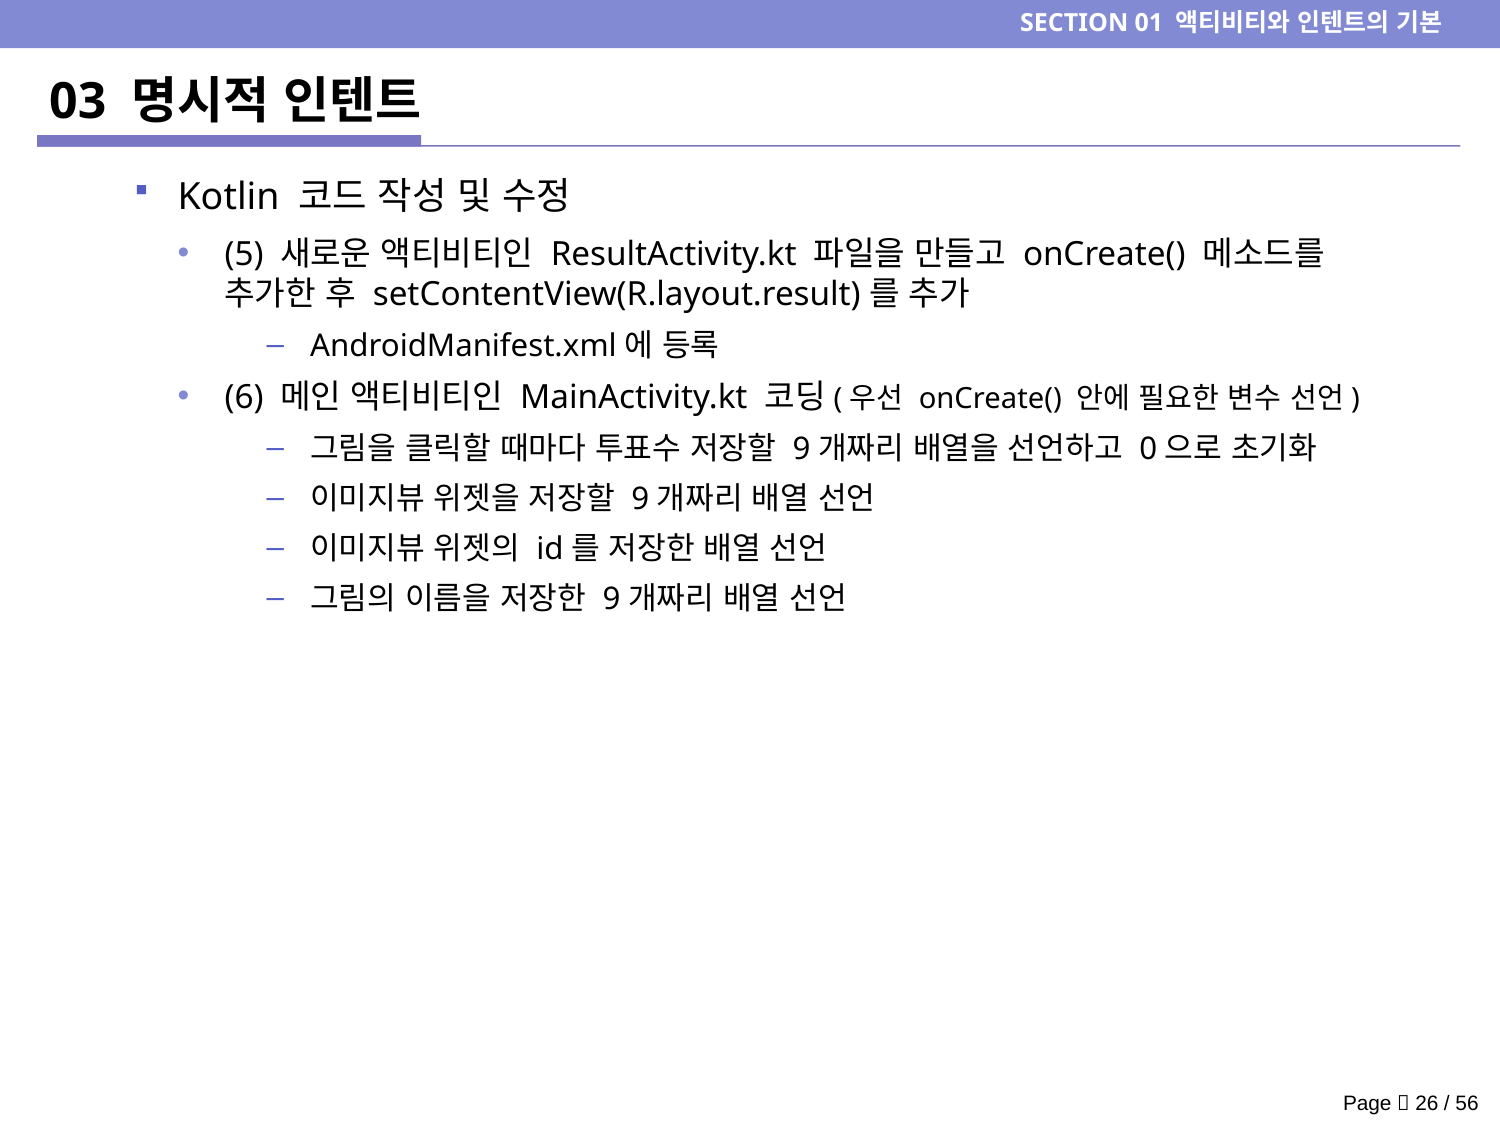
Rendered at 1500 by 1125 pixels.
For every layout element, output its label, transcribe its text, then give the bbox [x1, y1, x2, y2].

text_box SECTION 01 액티비티와 인텐트의 기본 [1005, 0, 1500, 44]
title 03 명시적 인텐트 [48, 67, 1448, 132]
list Kotlin 코드 작성 및 수정 (5) 새로운 액티비티인 ResultActivity.kt 파일을 만들고 onCreate() 메소드를 추가한 후 setContentView(R.layout.result)를 추가 AndroidManifest.xml에 등록 (6) 메인 액티비티인 MainActivity.kt 코딩(우선 onCreate() 안에 필요한 변수 선언) 그림을 클릭할 때마다 투표수 저장할 9개짜리 배열을 선언하고 0으로 초기화 이미지뷰 위젯을 저장할 9개짜리 배열 선언 이미지뷰 위젯의 id를 저장한 배열 선언 그림의 이름을 저장한 9개짜리 배열 선언 [104, 171, 1382, 880]
